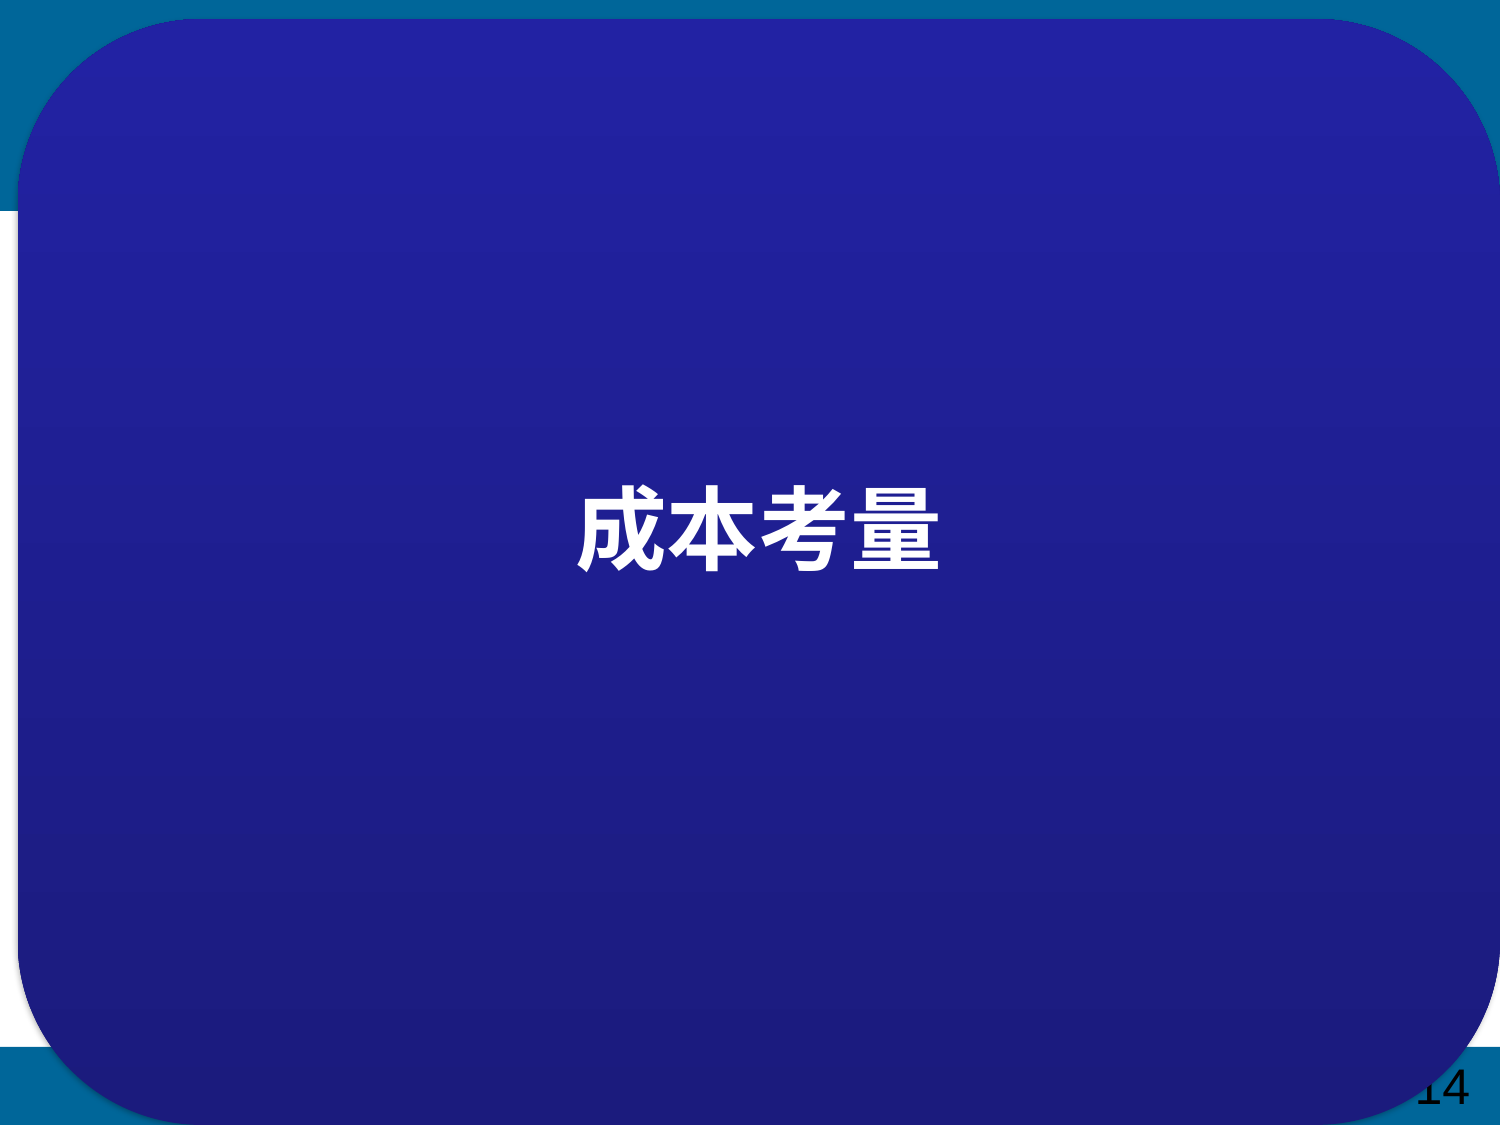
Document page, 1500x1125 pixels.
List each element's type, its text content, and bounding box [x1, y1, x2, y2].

slide_number 14 [1399, 1046, 1500, 1125]
text_box [17, 19, 1500, 1125]
text_box 成本考量 [215, 249, 1303, 805]
